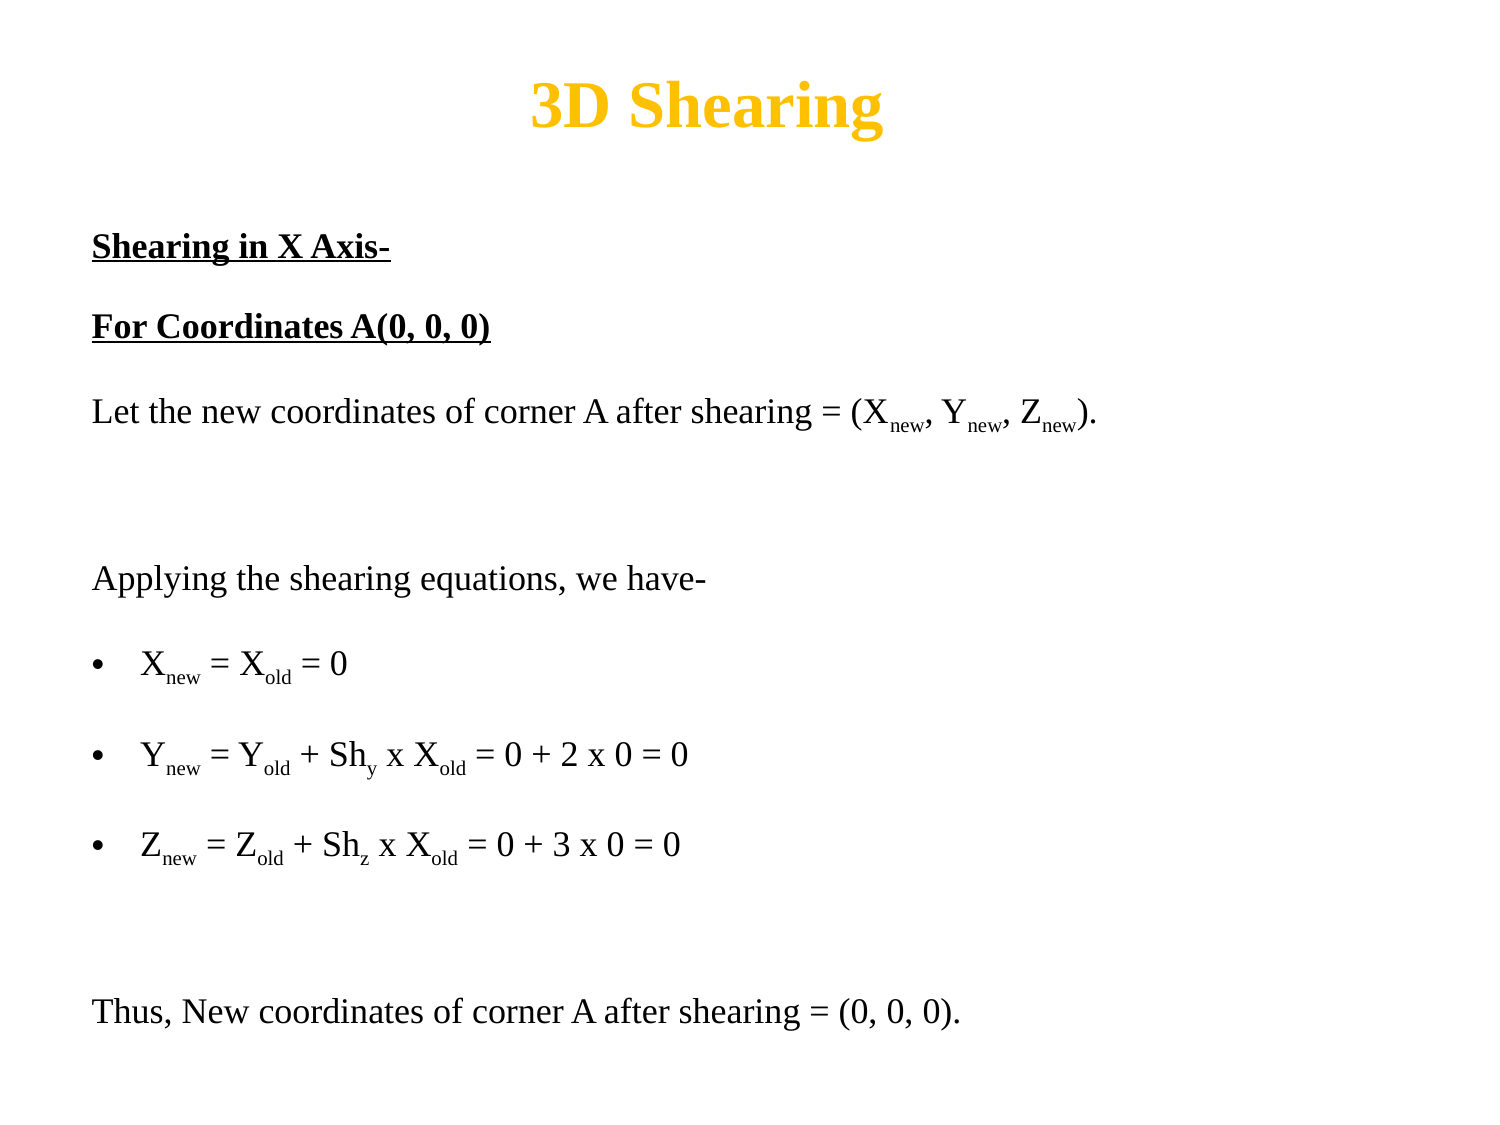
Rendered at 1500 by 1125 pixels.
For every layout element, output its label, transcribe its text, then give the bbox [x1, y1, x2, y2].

list Shearing in X Axis- For Coordinates A(0, 0, 0) Let the new coordinates of corner A after shearing = (Xnew, Ynew, Znew). Applying the shearing equations, we have- Xnew = Xold = 0 Ynew = Yold + Shy x Xold = 0 + 2 x 0 = 0 Znew = Zold + Shz x Xold = 0 + 3 x 0 = 0 Thus, New coordinates of corner A after shearing = (0, 0, 0). [76, 184, 1427, 1047]
text_box 3D Shearing [515, 53, 917, 148]
